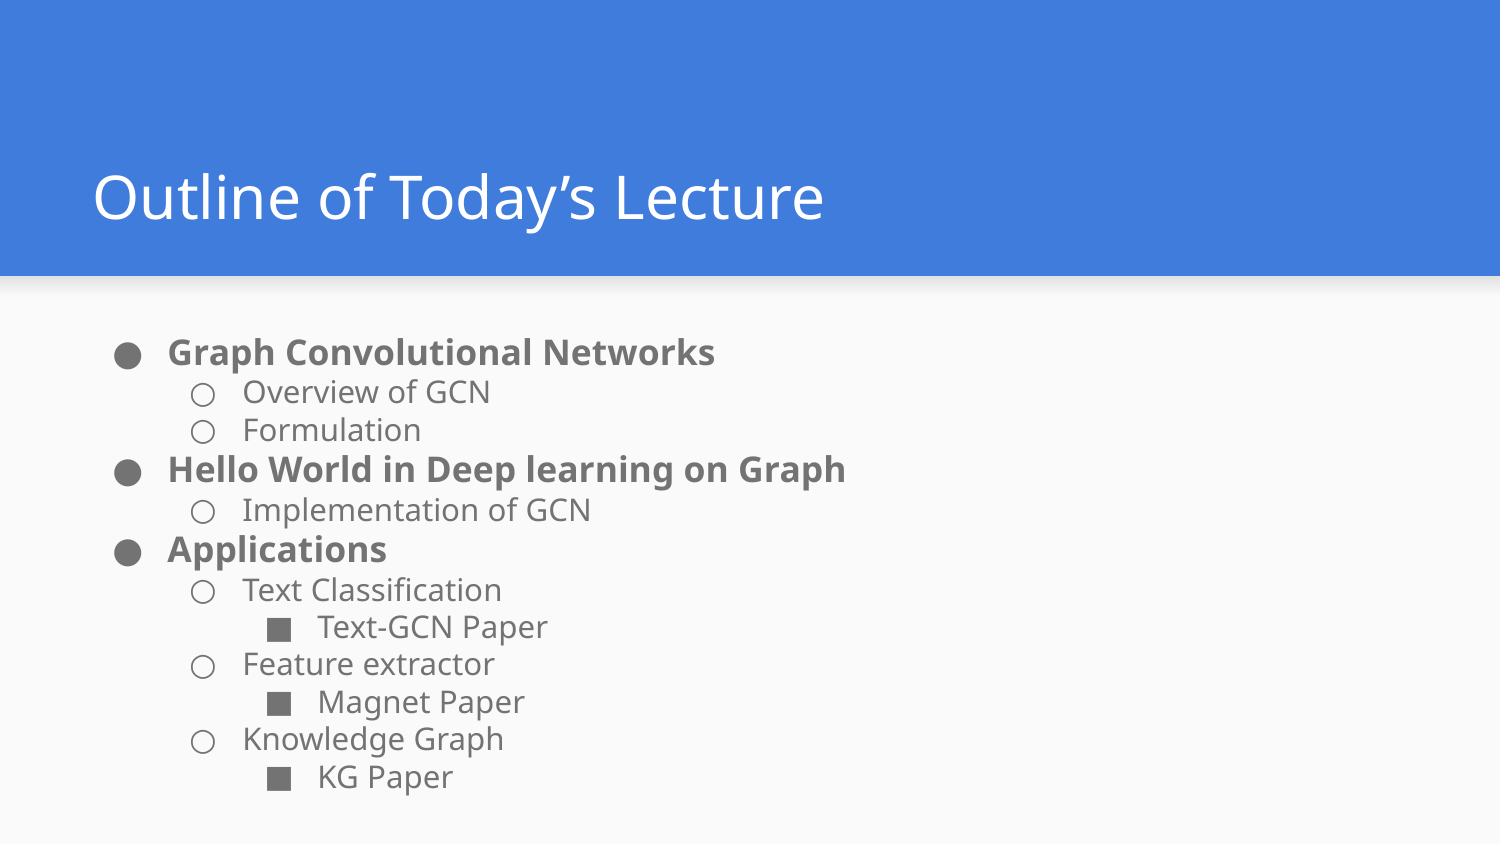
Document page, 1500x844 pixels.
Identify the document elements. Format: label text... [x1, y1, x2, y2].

list Graph Convolutional Networks Overview of GCN Formulation Hello World in Deep learning on Graph Implementation of GCN Applications Text Classification Text-GCN Paper Feature extractor Magnet Paper Knowledge Graph KG Paper [77, 314, 1427, 760]
title Outline of Today’s Lecture [77, 121, 1427, 248]
